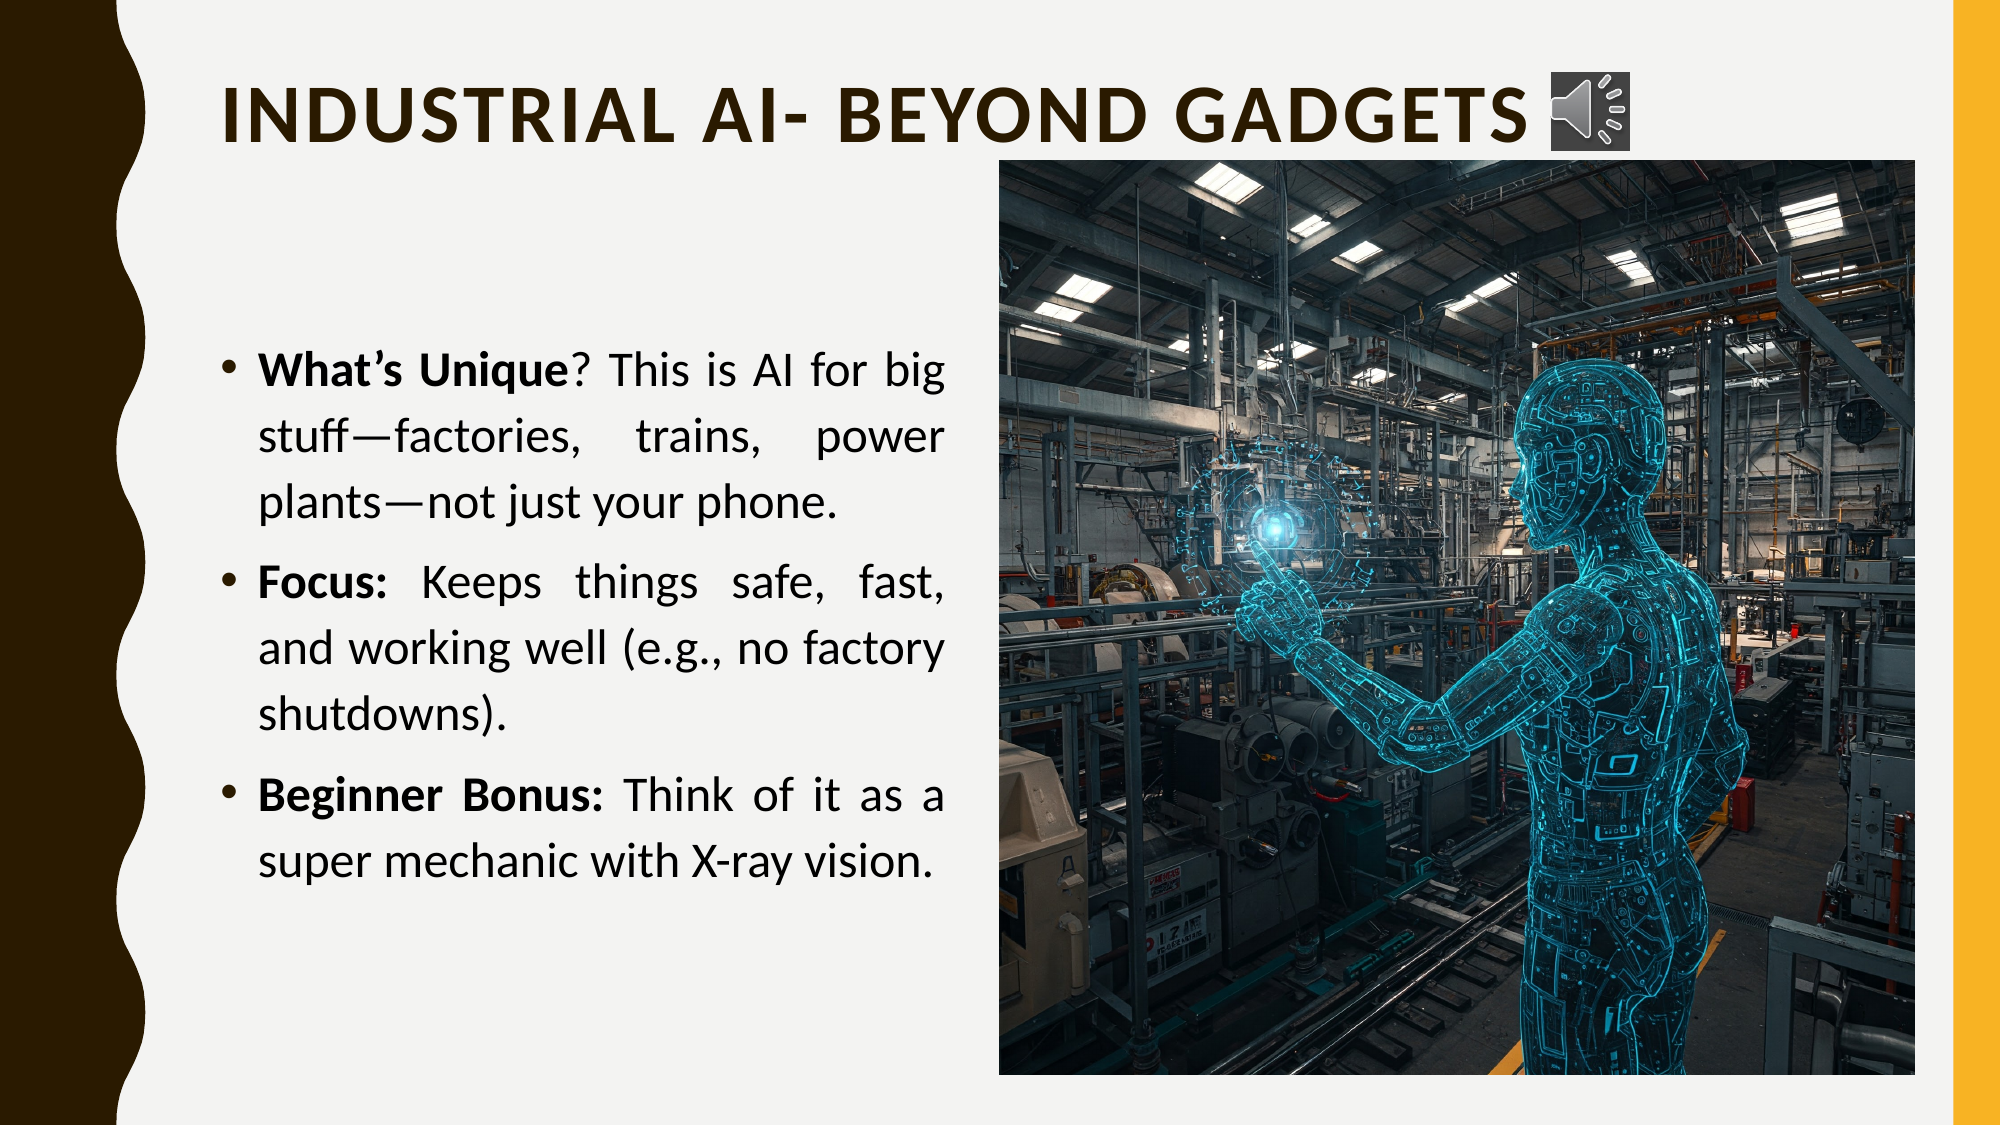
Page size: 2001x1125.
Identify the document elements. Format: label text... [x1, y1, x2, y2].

list What’s Unique? This is AI for big stuff—factories, trains, power plants—not just your phone. Focus: Keeps things safe, fast, and working well (e.g., no factory shutdowns). Beginner Bonus: Think of it as a super mechanic with X-ray vision. [205, 322, 961, 913]
picture [999, 160, 1915, 1075]
picture [1549, 71, 1631, 152]
title INDUSTRIAL AI- BEYOND GADGETS [205, 62, 1875, 308]
